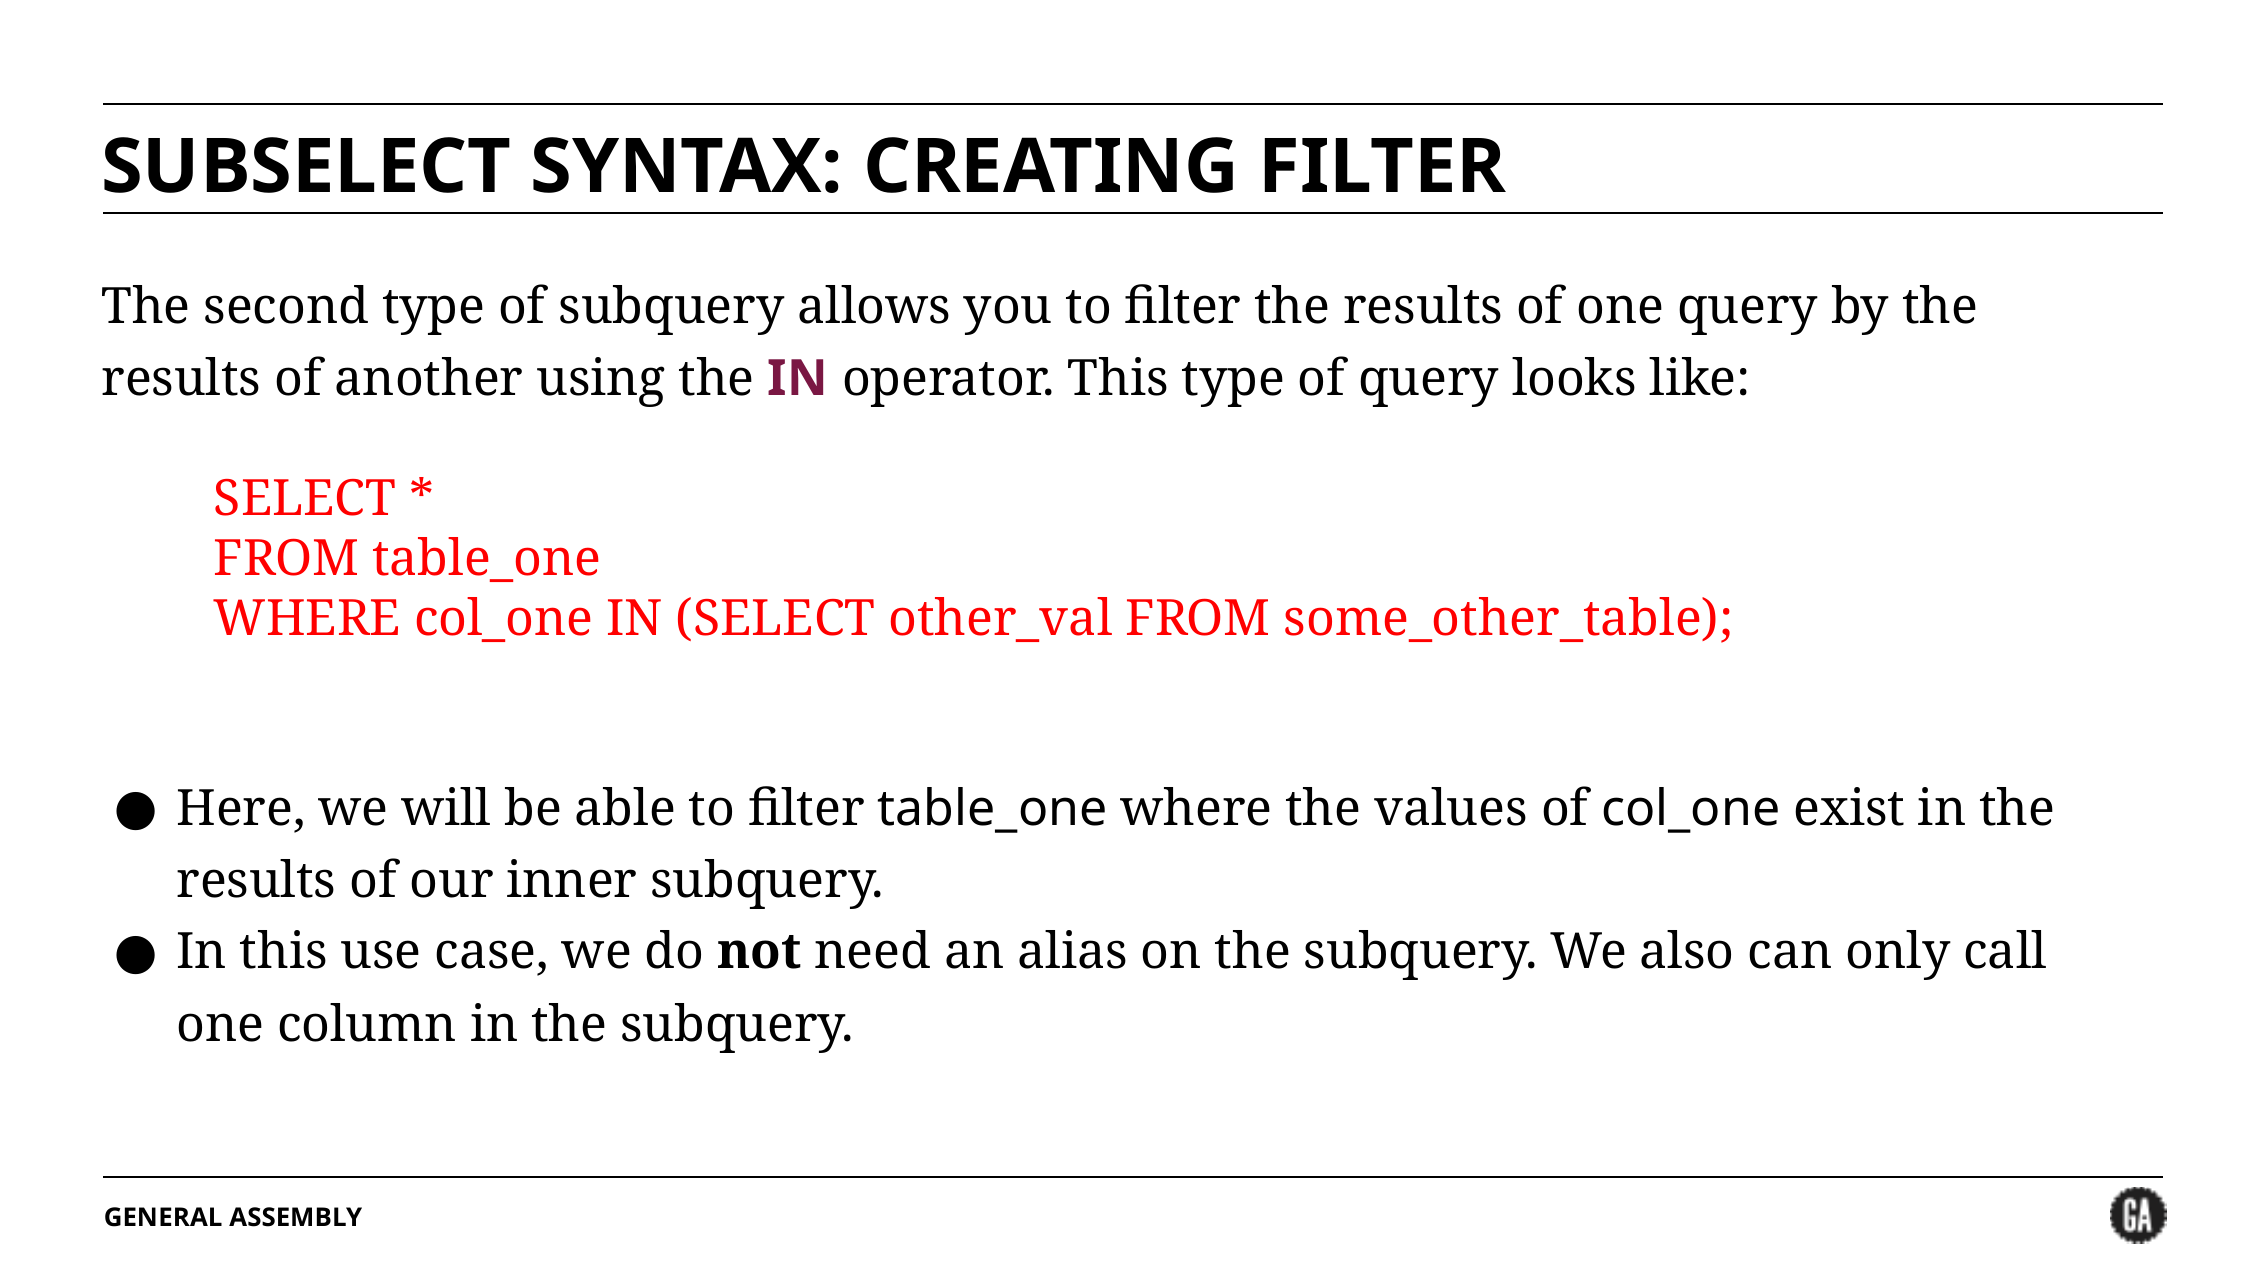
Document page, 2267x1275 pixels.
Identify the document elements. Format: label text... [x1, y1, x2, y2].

list The second type of subquery allows you to filter the results of one query by the results of another using the IN operator. This type of query looks like: SELECT * FROM table_one WHERE col_one IN (SELECT other_val FROM some_other_table); Here, we will be able to filter table_one where the values of col_one exist in the results of our inner subquery. In this use case, we do not need an alias on the subquery. We also can only call one column in the subquery. [86, 253, 2121, 1125]
picture [2110, 1187, 2167, 1244]
title SUBSELECT SYNTAX: CREATING FILTER [86, 104, 2150, 233]
